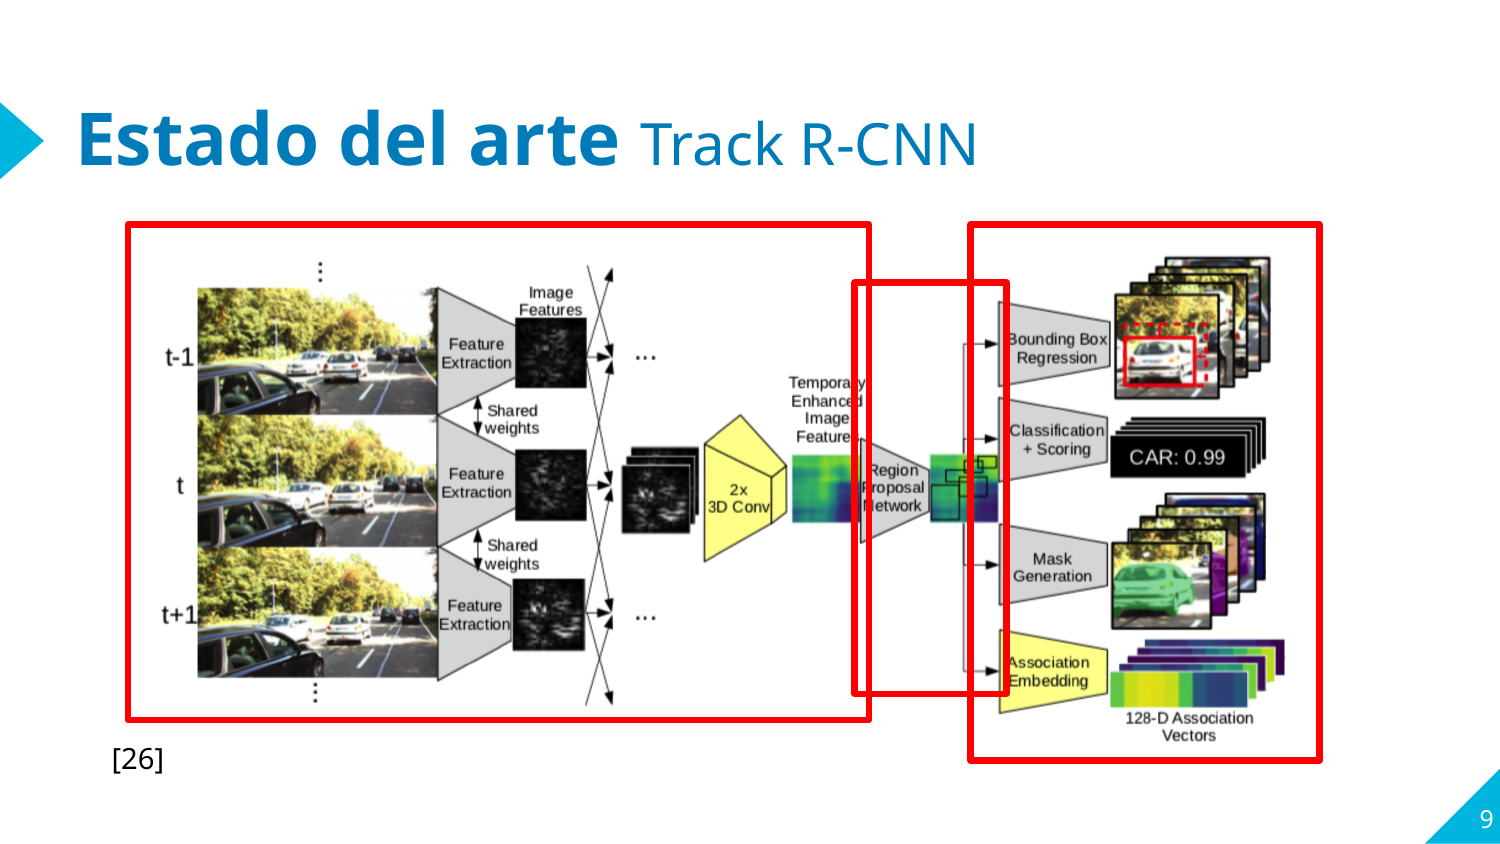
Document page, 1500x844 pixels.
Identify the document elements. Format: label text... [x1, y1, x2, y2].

slide_number ‹#› [1418, 760, 1494, 838]
text_box [26] [96, 725, 183, 801]
text_box [970, 224, 1320, 761]
text_box [127, 224, 869, 720]
picture [144, 237, 1288, 749]
title Estado del arte Track R-CNN [75, 109, 1487, 187]
